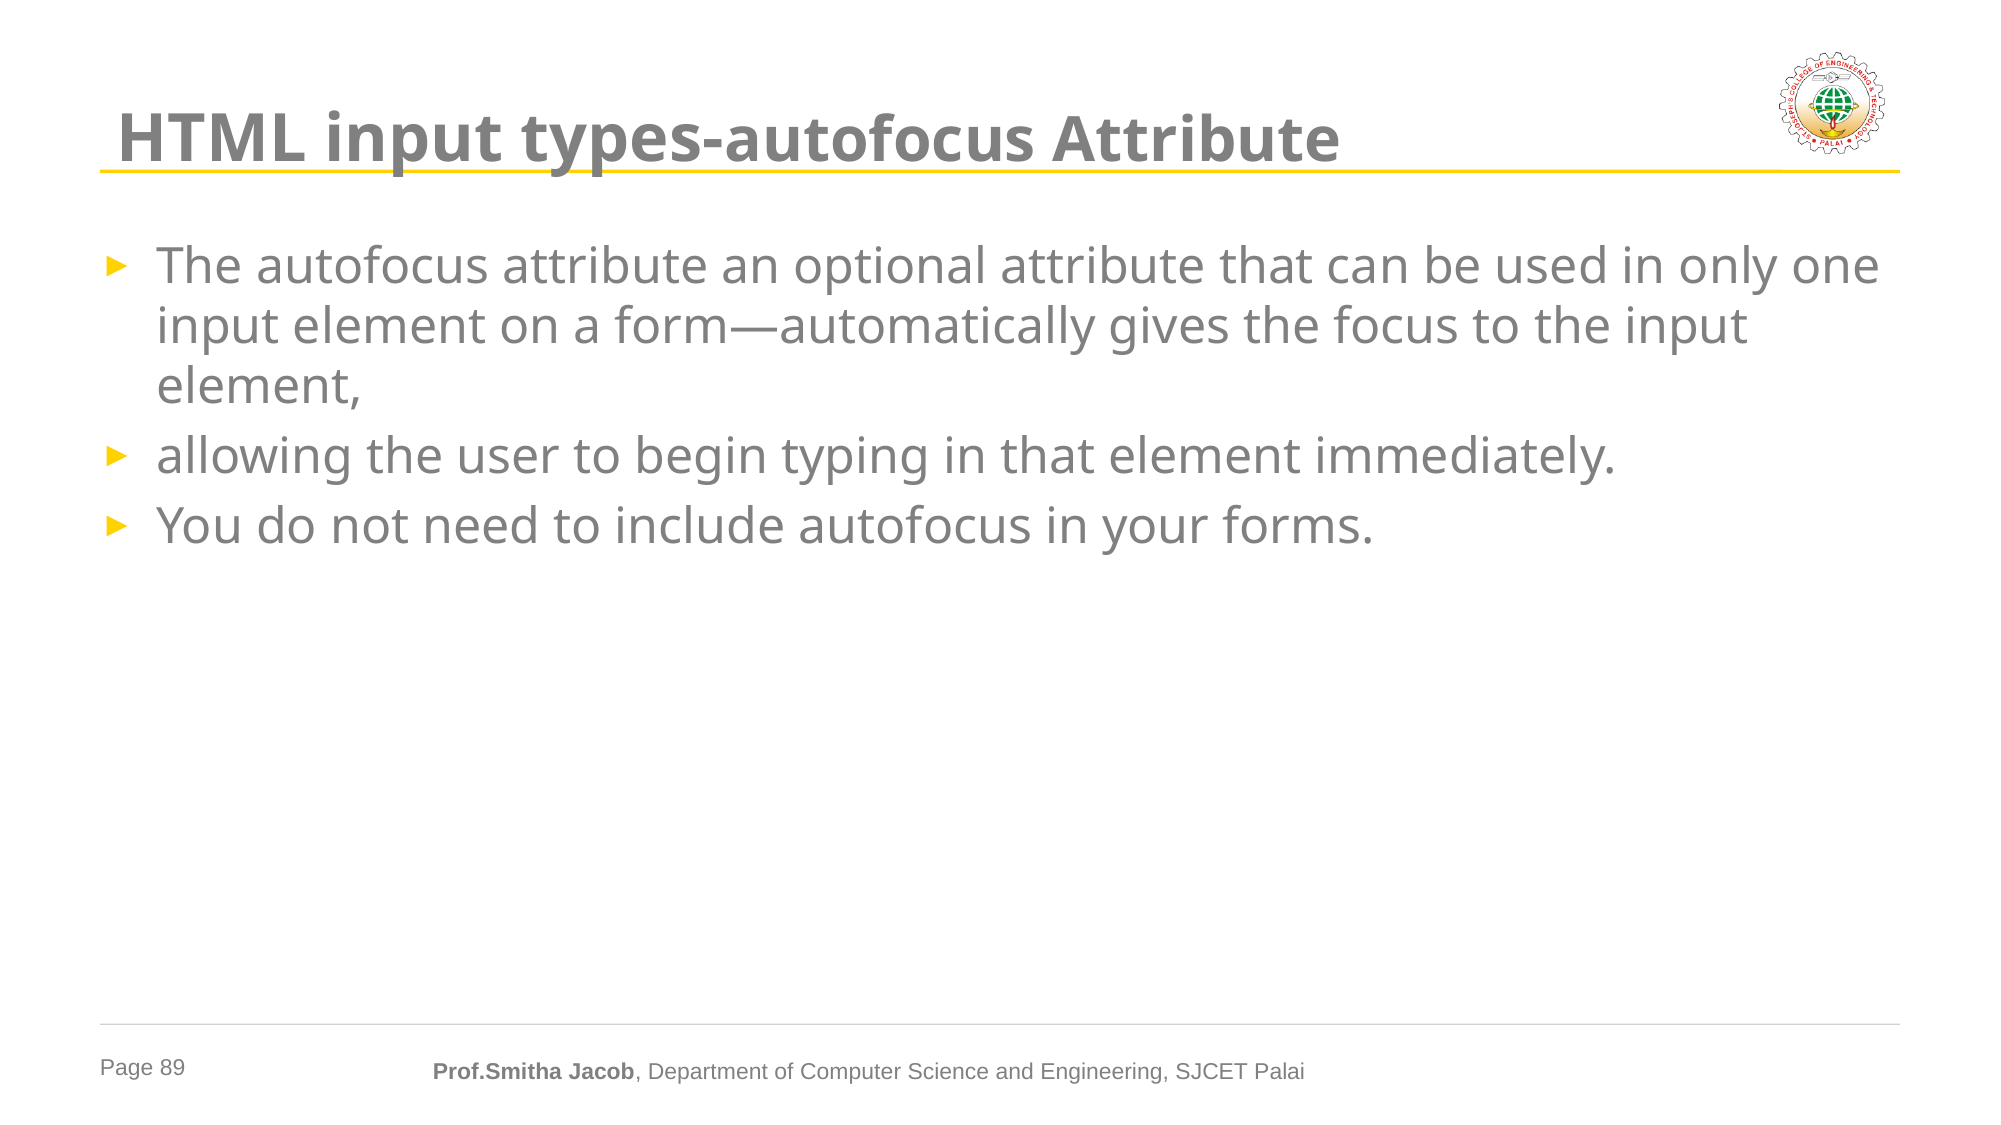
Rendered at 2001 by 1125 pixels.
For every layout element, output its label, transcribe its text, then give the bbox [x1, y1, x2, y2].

title HTML input types-autofocus Attribute [116, 43, 1917, 185]
list The autofocus attribute an optional attribute that can be used in only one input element on a form—automatically gives the focus to the input element, allowing the user to begin typing in that element immediately. You do not need to include autofocus in your forms. [99, 233, 1900, 1005]
